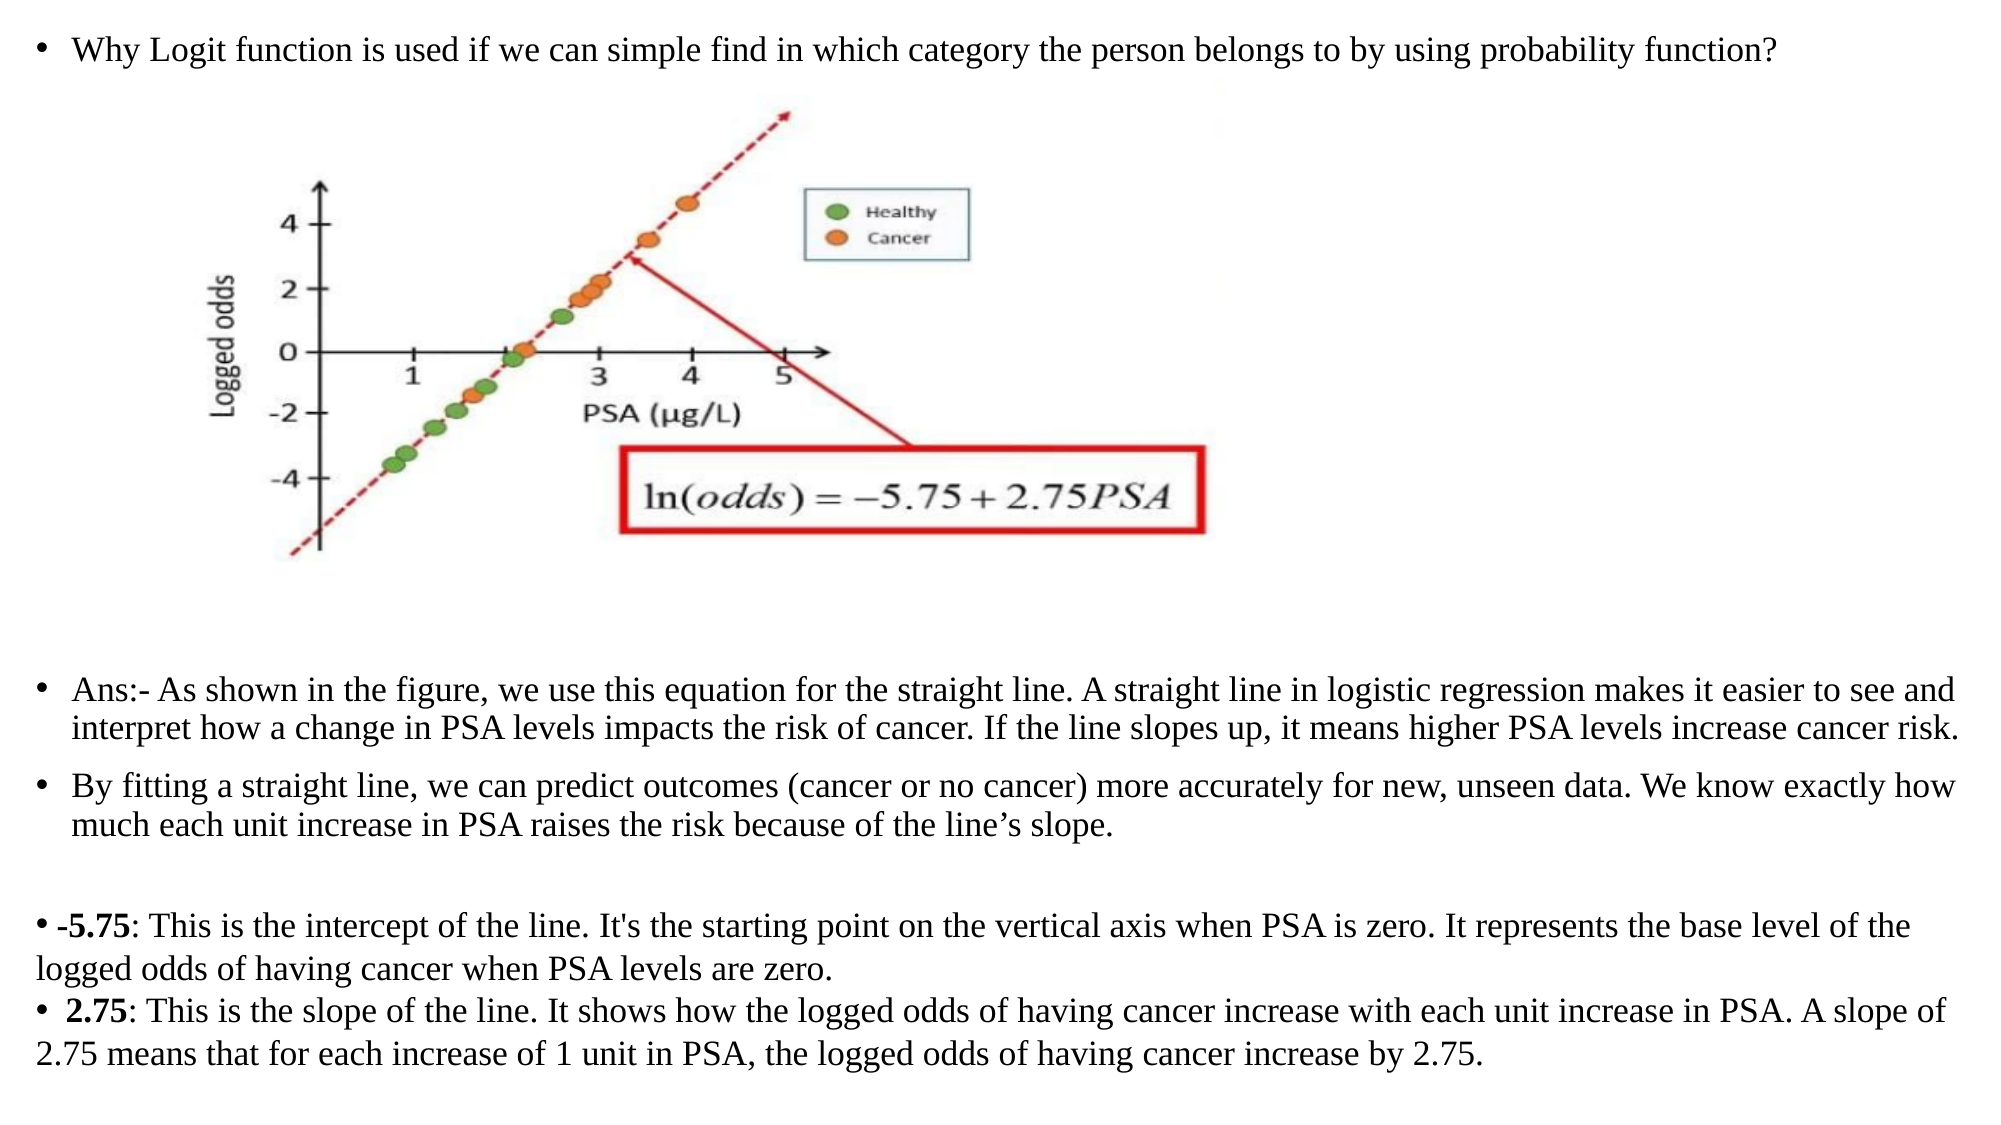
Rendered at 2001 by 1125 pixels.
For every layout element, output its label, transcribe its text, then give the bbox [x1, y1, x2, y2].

picture [169, 76, 1226, 628]
list Why Logit function is used if we can simple find in which category the person belongs to by using probability function? Ans:- As shown in the figure, we use this equation for the straight line. A straight line in logistic regression makes it easier to see and interpret how a change in PSA levels impacts the risk of cancer. If the line slopes up, it means higher PSA levels increase cancer risk. By fitting a straight line, we can predict outcomes (cancer or no cancer) more accurately for new, unseen data. We know exactly how much each unit increase in PSA raises the risk because of the line’s slope. -5.75: This is the intercept of the line. It's the starting point on the vertical axis when PSA is zero. It represents the base level of the logged odds of having cancer when PSA levels are zero. 2.75: This is the slope of the line. It shows how the logged odds of having cancer increase with each unit increase in PSA. A slope of 2.75 means that for each increase of 1 unit in PSA, the logged odds of having cancer increase by 2.75. [20, 23, 2000, 1108]
